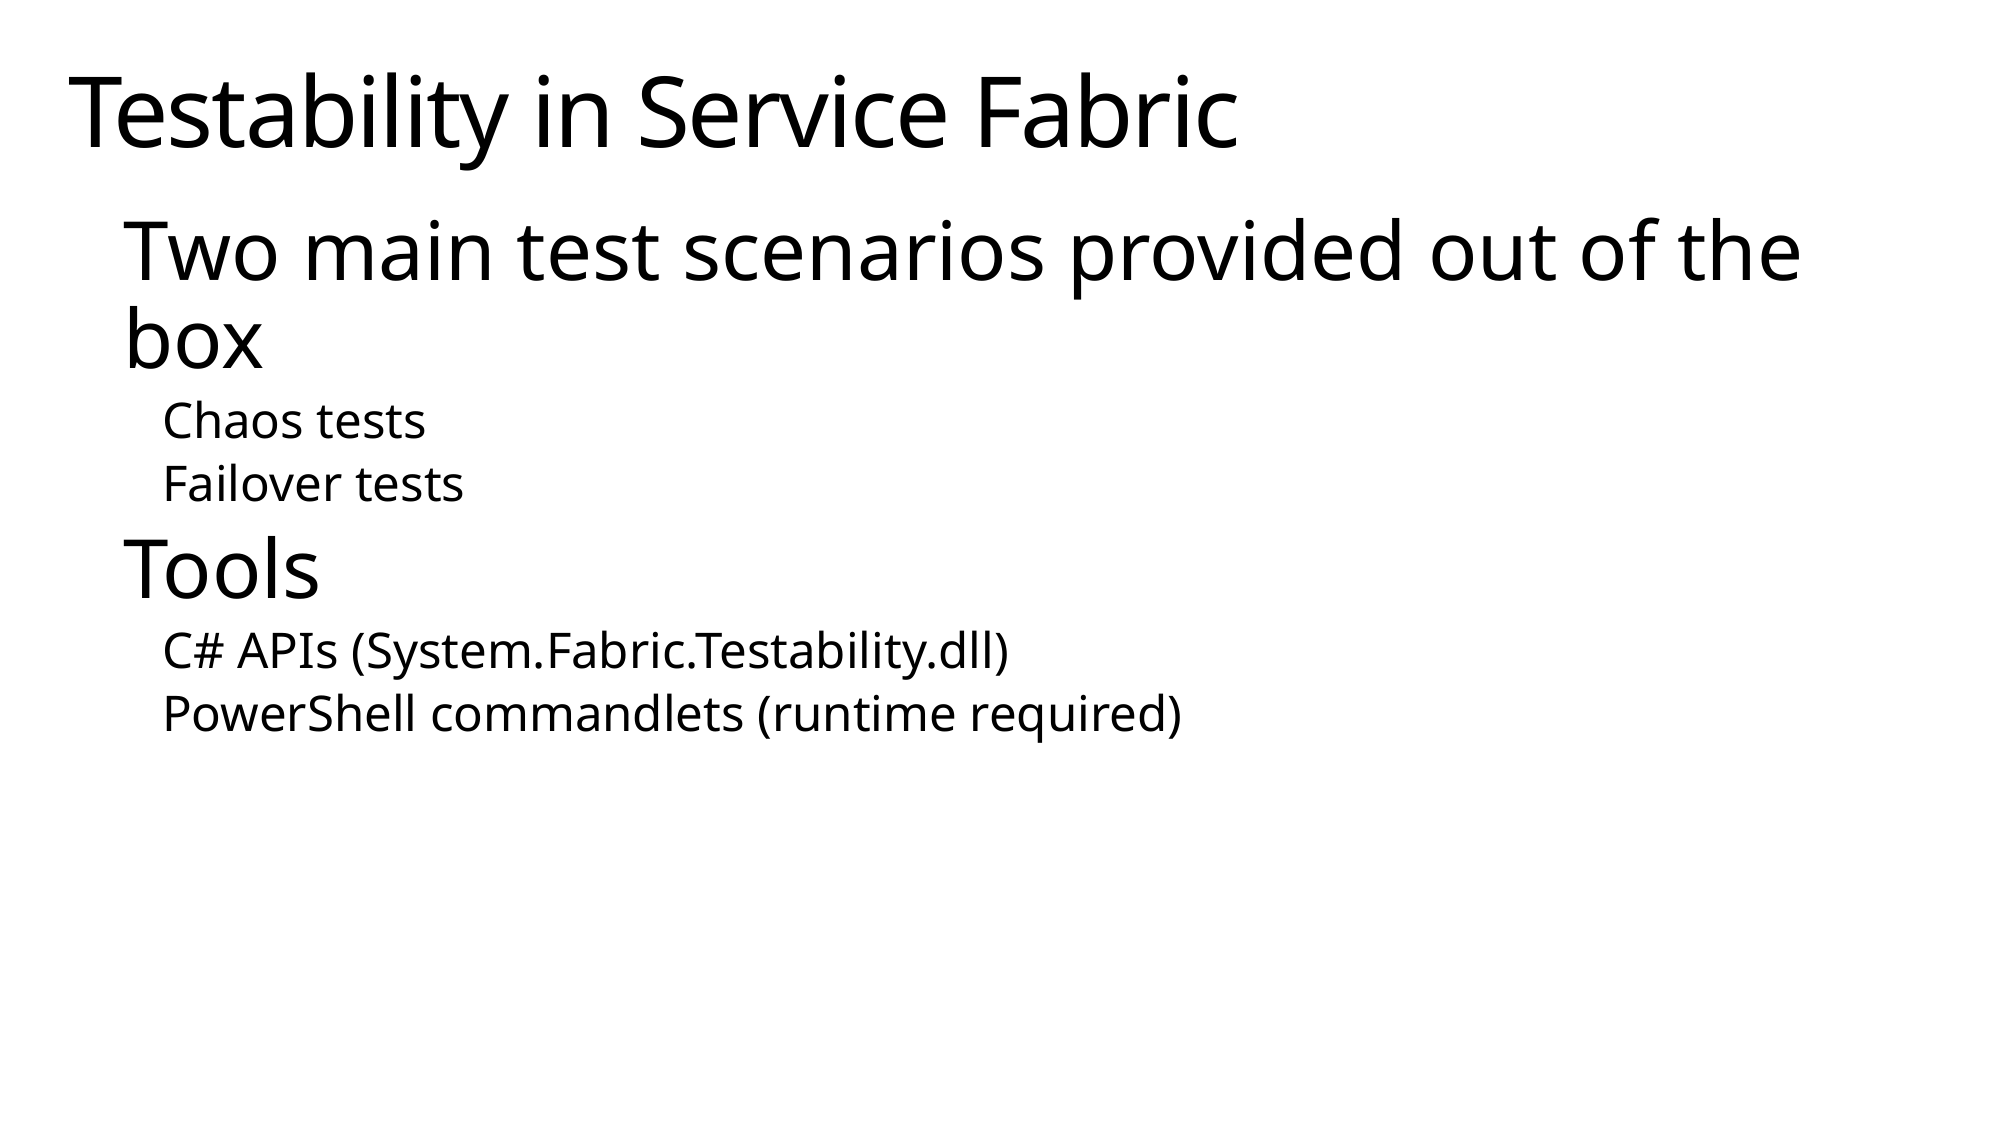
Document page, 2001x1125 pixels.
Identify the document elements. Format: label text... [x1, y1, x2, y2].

list Two main test scenarios provided out of the box Chaos tests Failover tests Tools C# APIs (System.Fabric.Testability.dll) PowerShell commandlets (runtime required) [44, 196, 1956, 685]
title Testability in Service Fabric [44, 47, 1957, 196]
